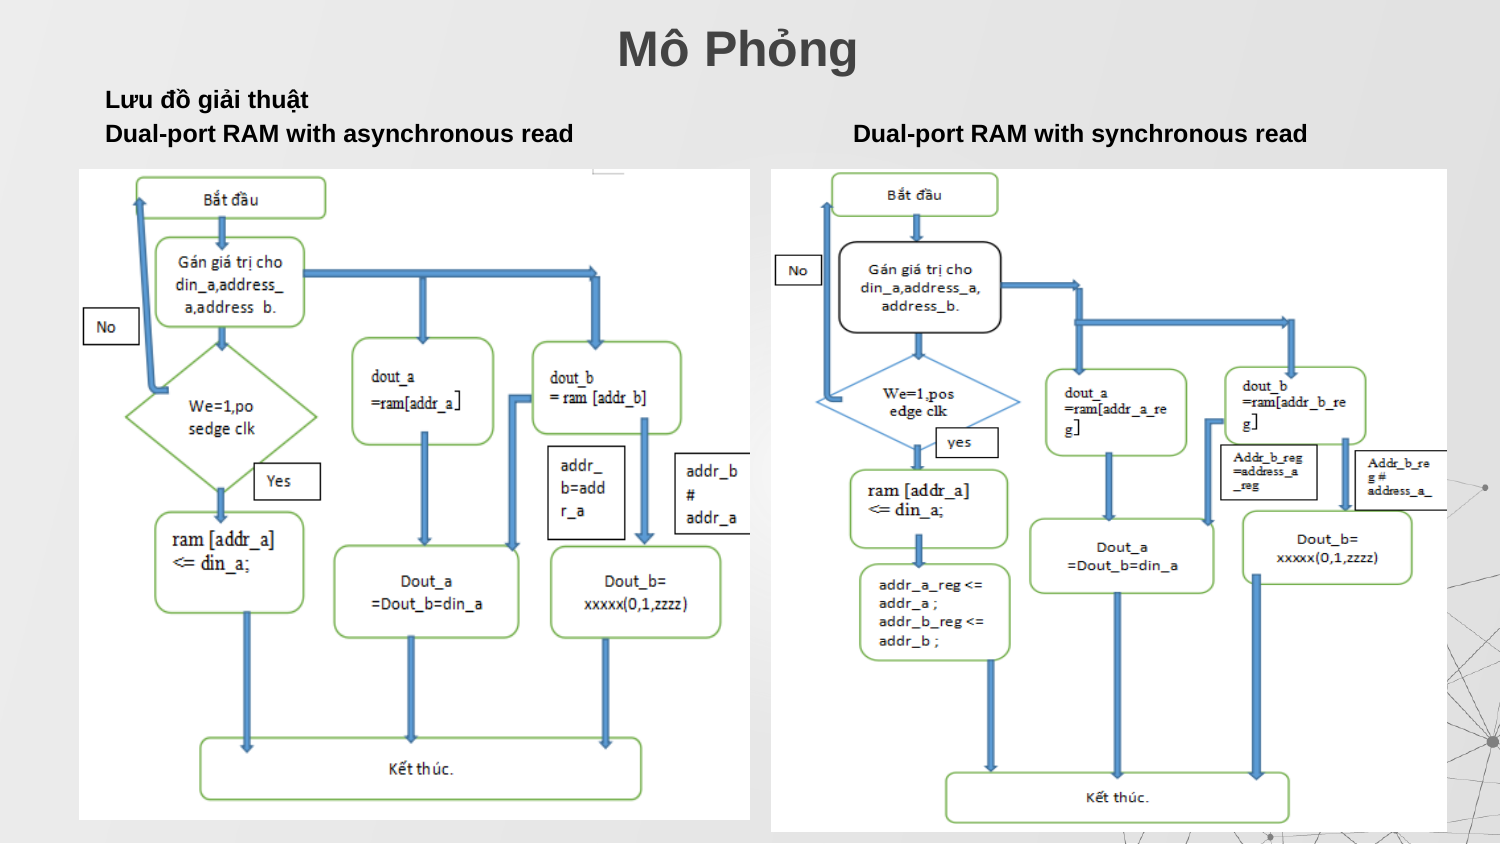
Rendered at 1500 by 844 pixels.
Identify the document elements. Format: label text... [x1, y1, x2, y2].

title Mô Phỏng [311, 1, 1167, 77]
list Lưu đồ giải thuật Dual-port RAM with asynchronous read Dual-port RAM with synchronous read [53, 63, 1439, 815]
picture [0, 0, 1500, 844]
